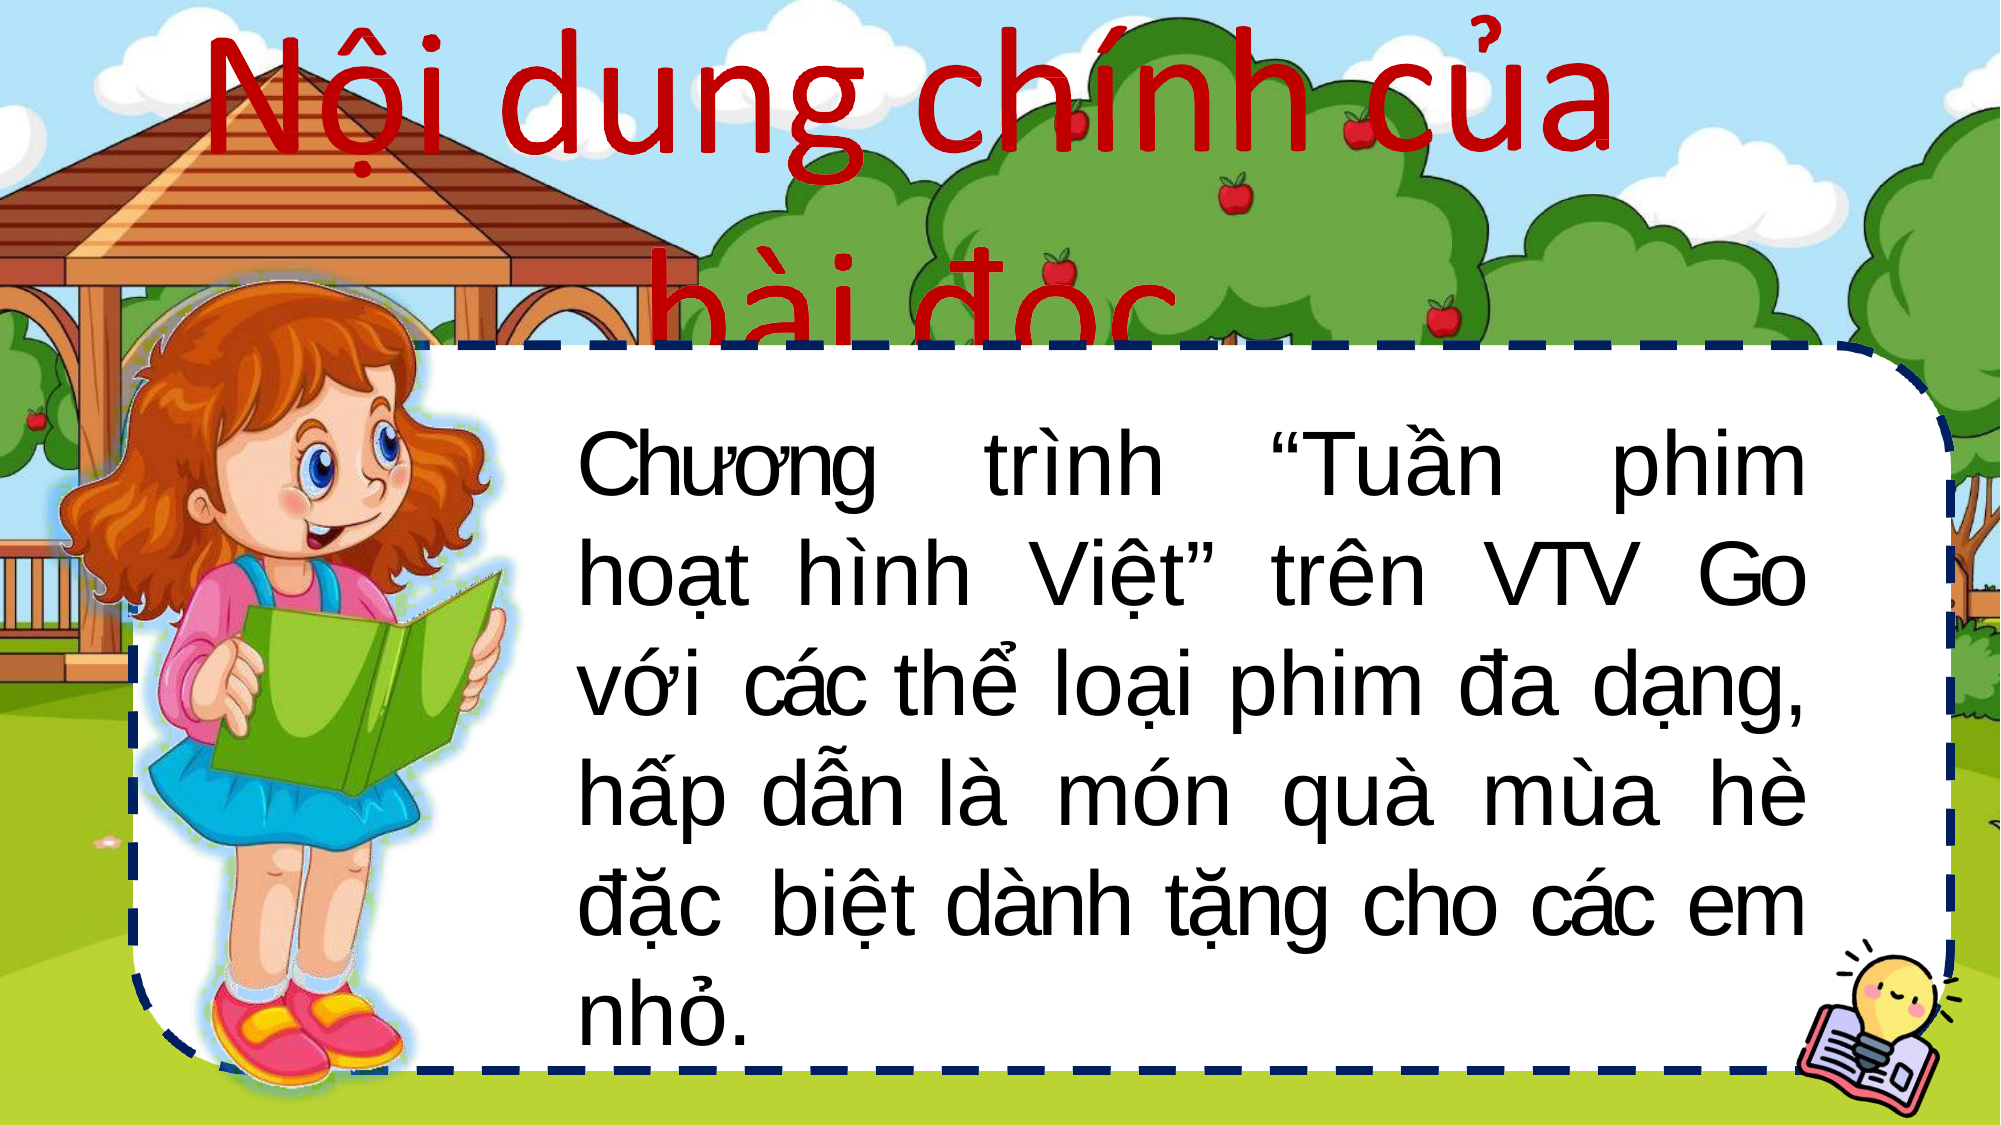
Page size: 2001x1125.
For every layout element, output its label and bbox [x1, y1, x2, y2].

picture [0, 0, 2000, 1125]
text_box [24, 245, 1955, 1121]
